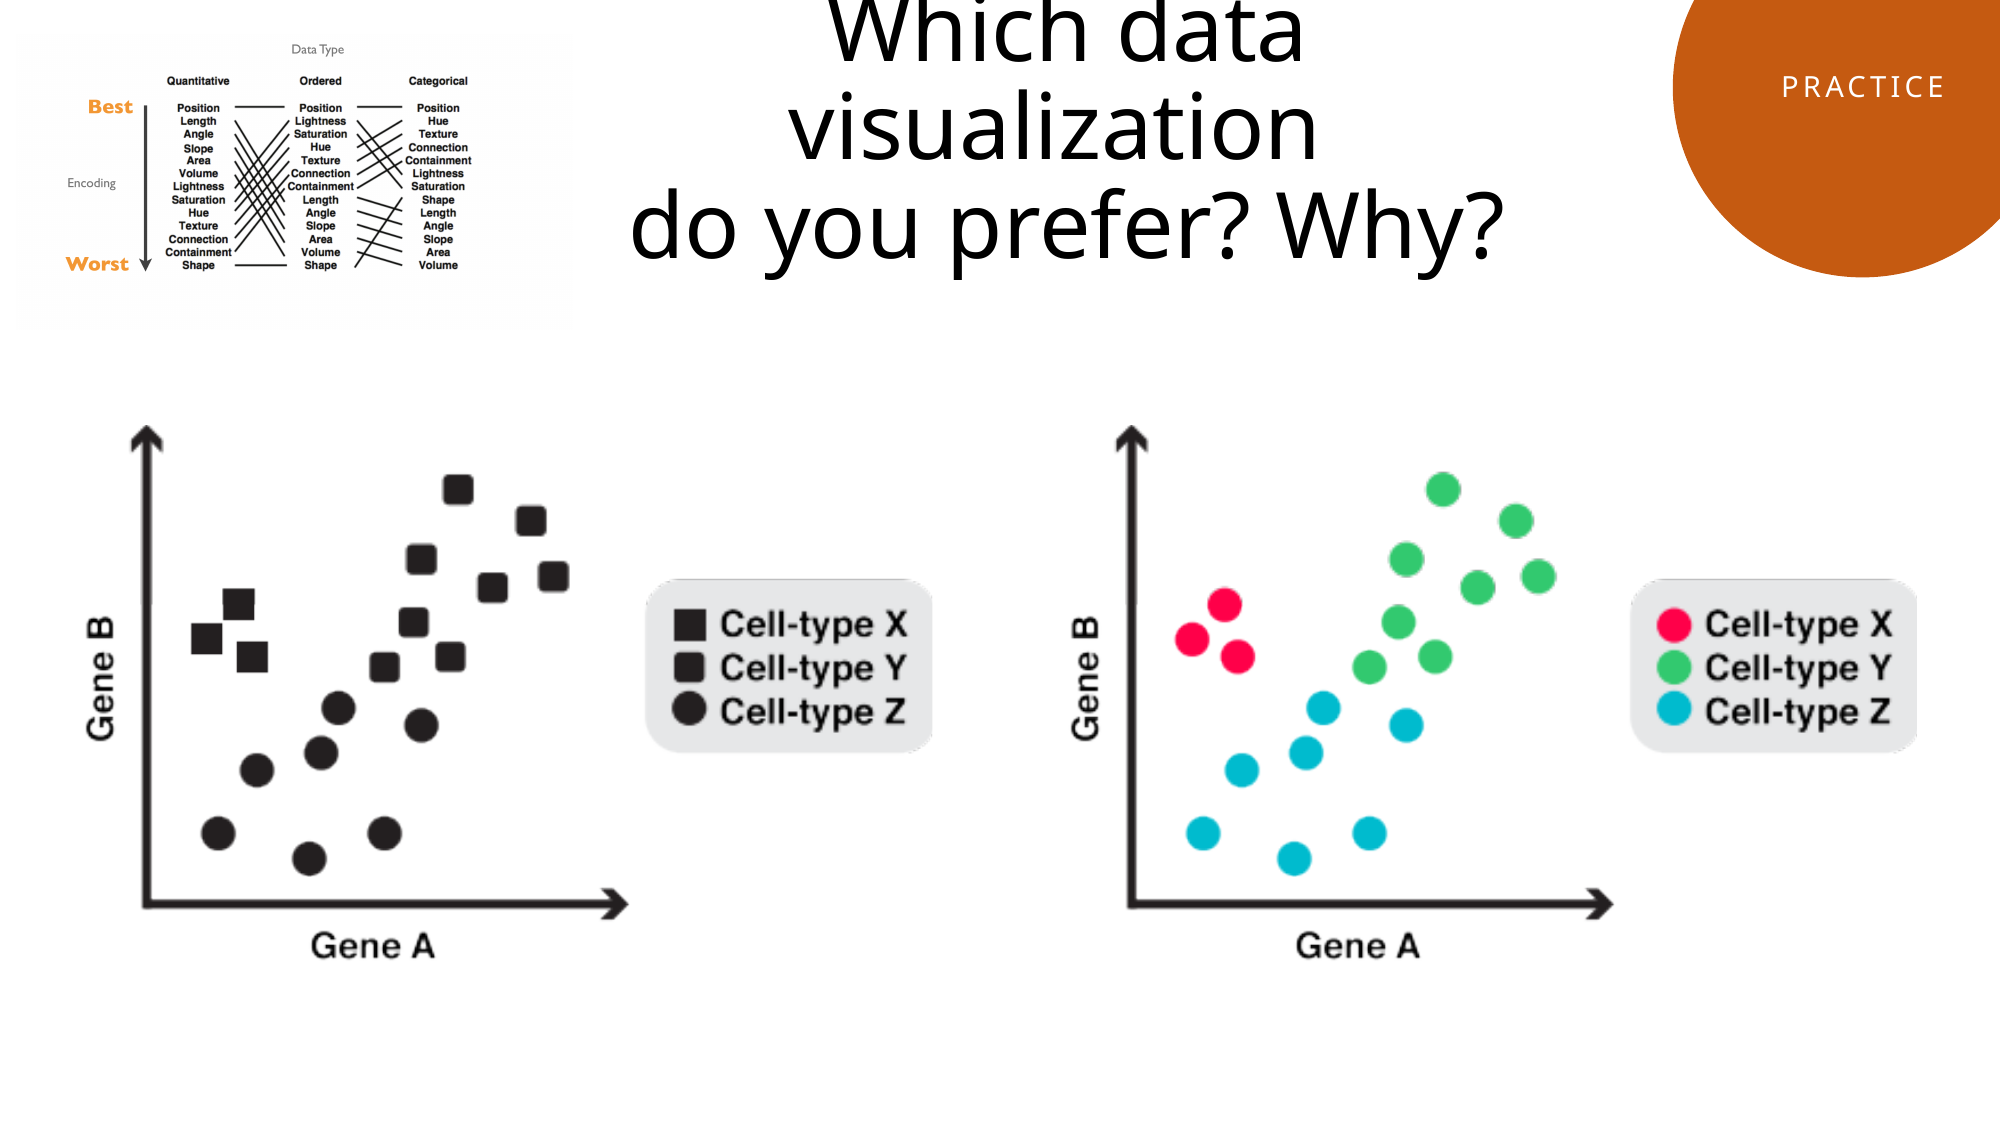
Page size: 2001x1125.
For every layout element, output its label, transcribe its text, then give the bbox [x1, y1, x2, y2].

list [82, 425, 933, 975]
picture [1067, 425, 1917, 975]
text_box Practice [1672, 0, 2000, 278]
picture [16, 34, 573, 330]
text_box Which data visualization do you prefer? Why? [573, 103, 1601, 287]
